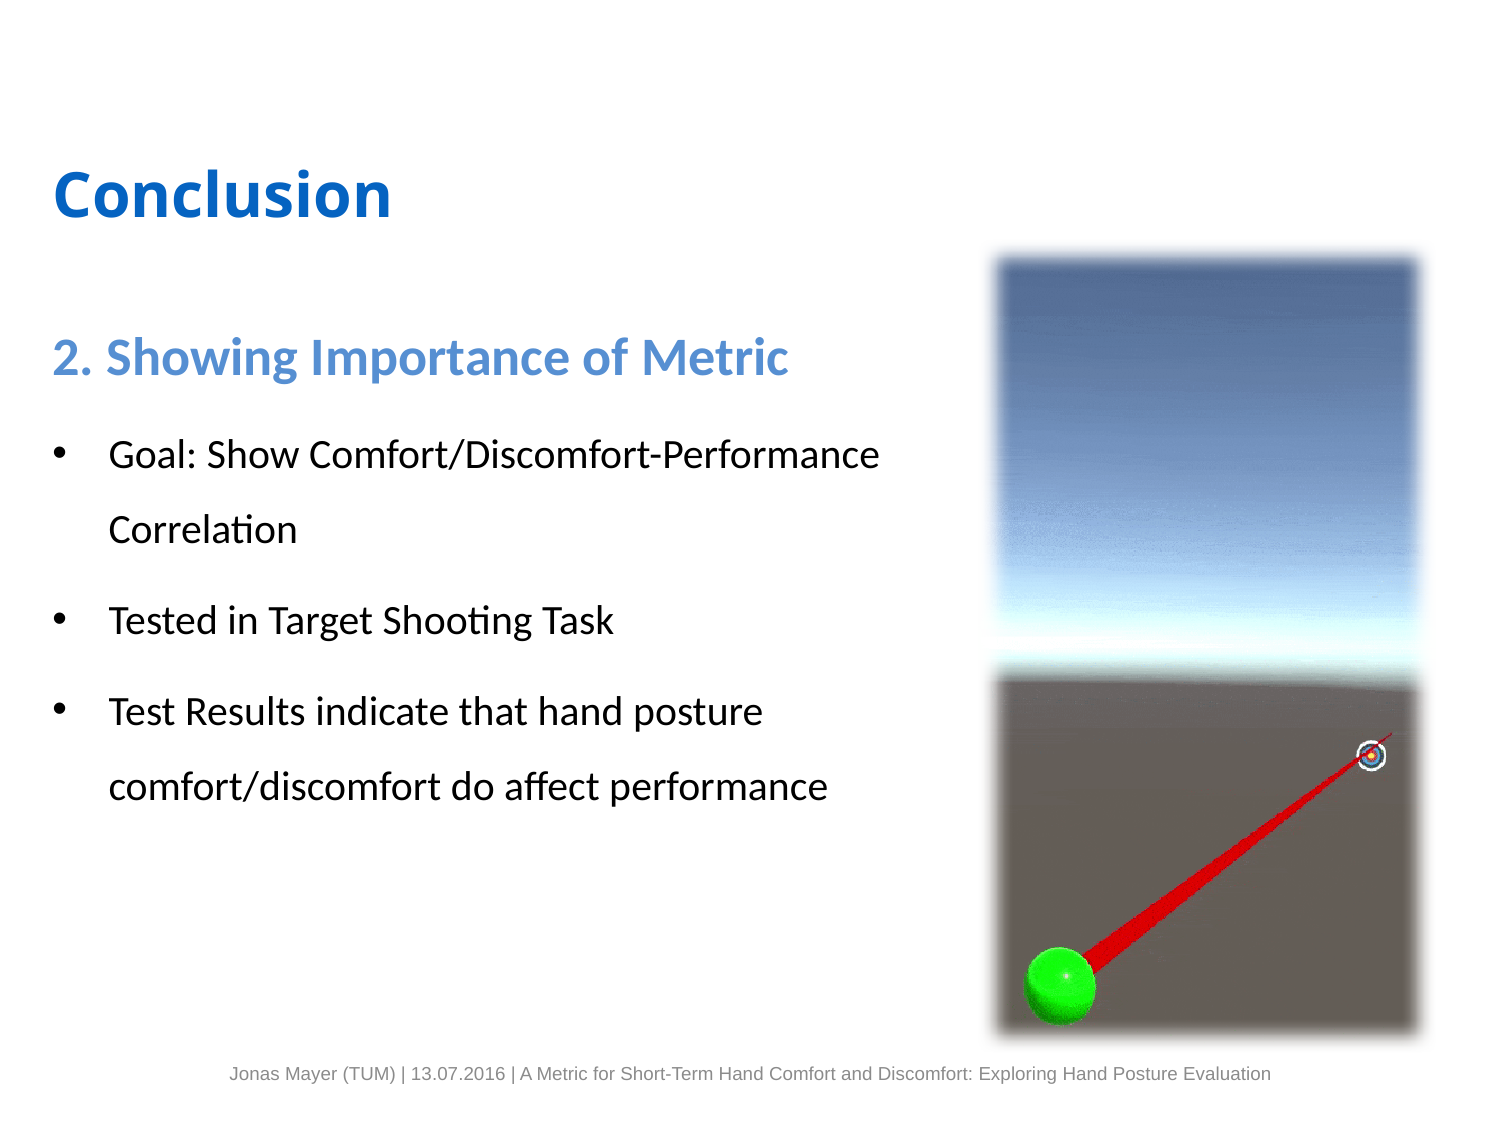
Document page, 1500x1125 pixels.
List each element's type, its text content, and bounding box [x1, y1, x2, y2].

list 2. Showing Importance of Metric Goal: Show Comfort/Discomfort-Performance Correlation Tested in Target Shooting Task Test Results indicate that hand posture comfort/discomfort do affect performance [52, 288, 978, 1061]
title Conclusion [52, 162, 1449, 231]
picture [978, 239, 1436, 1053]
footer Jonas Mayer (TUM) | 13.07.2016 | A Metric for Short-Term Hand Comfort and Discomfort: Exploring Hand Posture Evaluation [103, 1042, 1397, 1103]
